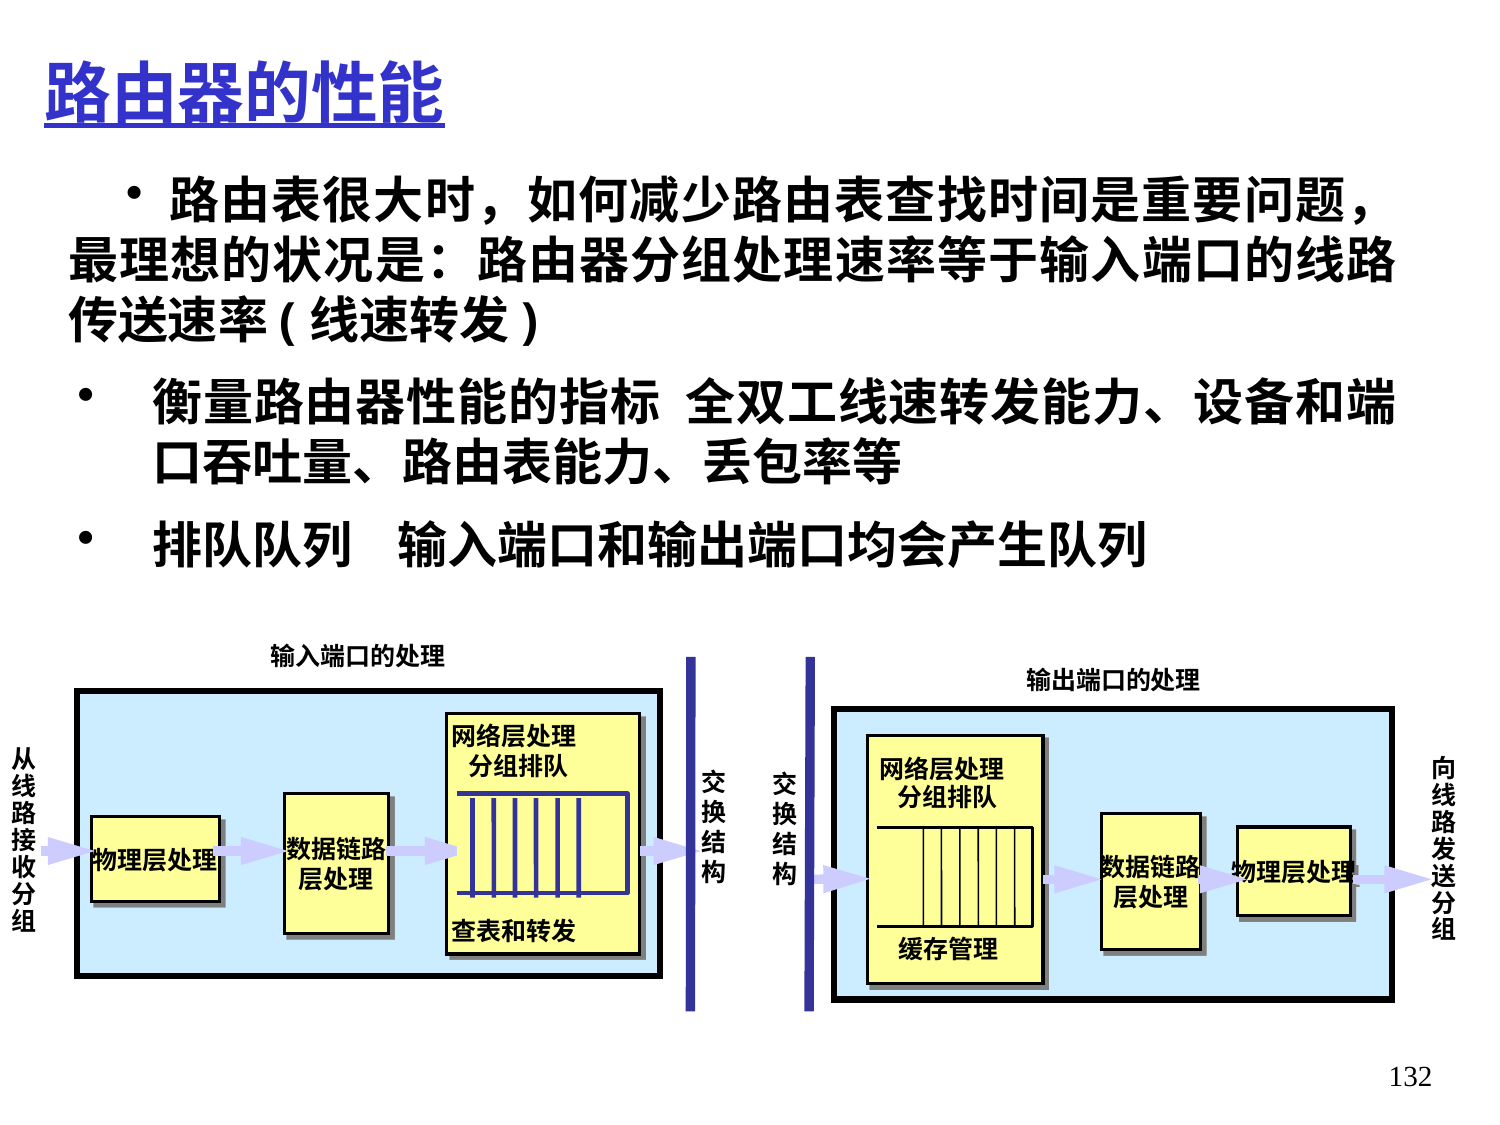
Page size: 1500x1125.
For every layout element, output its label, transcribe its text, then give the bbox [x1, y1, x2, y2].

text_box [761, 656, 1468, 1012]
list 路由表很大时，如何减少路由表查找时间是重要问题，最理想的状况是：路由器分组处理速率等于输入端口的线路传送速率(线速转发) 衡量路由器性能的指标 全双工线速转发能力、设备和端口吞吐量、路由表能力、丢包率等 排队队列 输入端口和输出端口均会产生队列 [52, 160, 1412, 587]
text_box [0, 633, 739, 1012]
text_box 路由器的性能 [29, 30, 1305, 151]
slide_number 132 [572, 1049, 1449, 1125]
